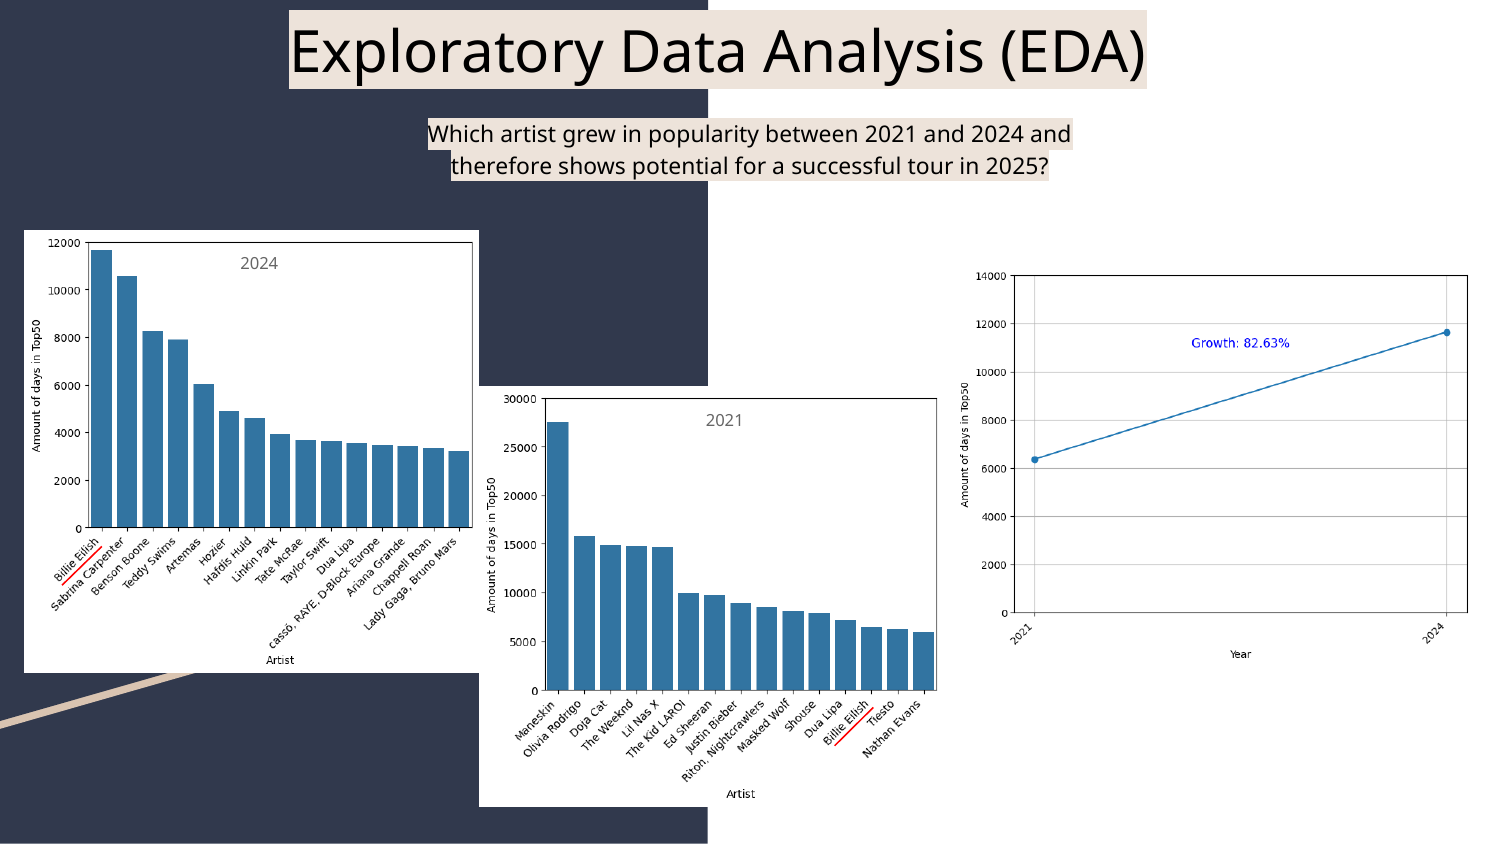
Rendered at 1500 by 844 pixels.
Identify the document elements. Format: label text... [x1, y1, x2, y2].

picture [952, 264, 1475, 667]
title Exploratory Data Analysis (EDA) [274, 0, 1226, 101]
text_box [24, 230, 480, 673]
list Which artist grew in popularity between 2021 and 2024 and therefore shows potential for a successful tour in 2025? [405, 100, 1095, 170]
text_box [478, 385, 945, 807]
